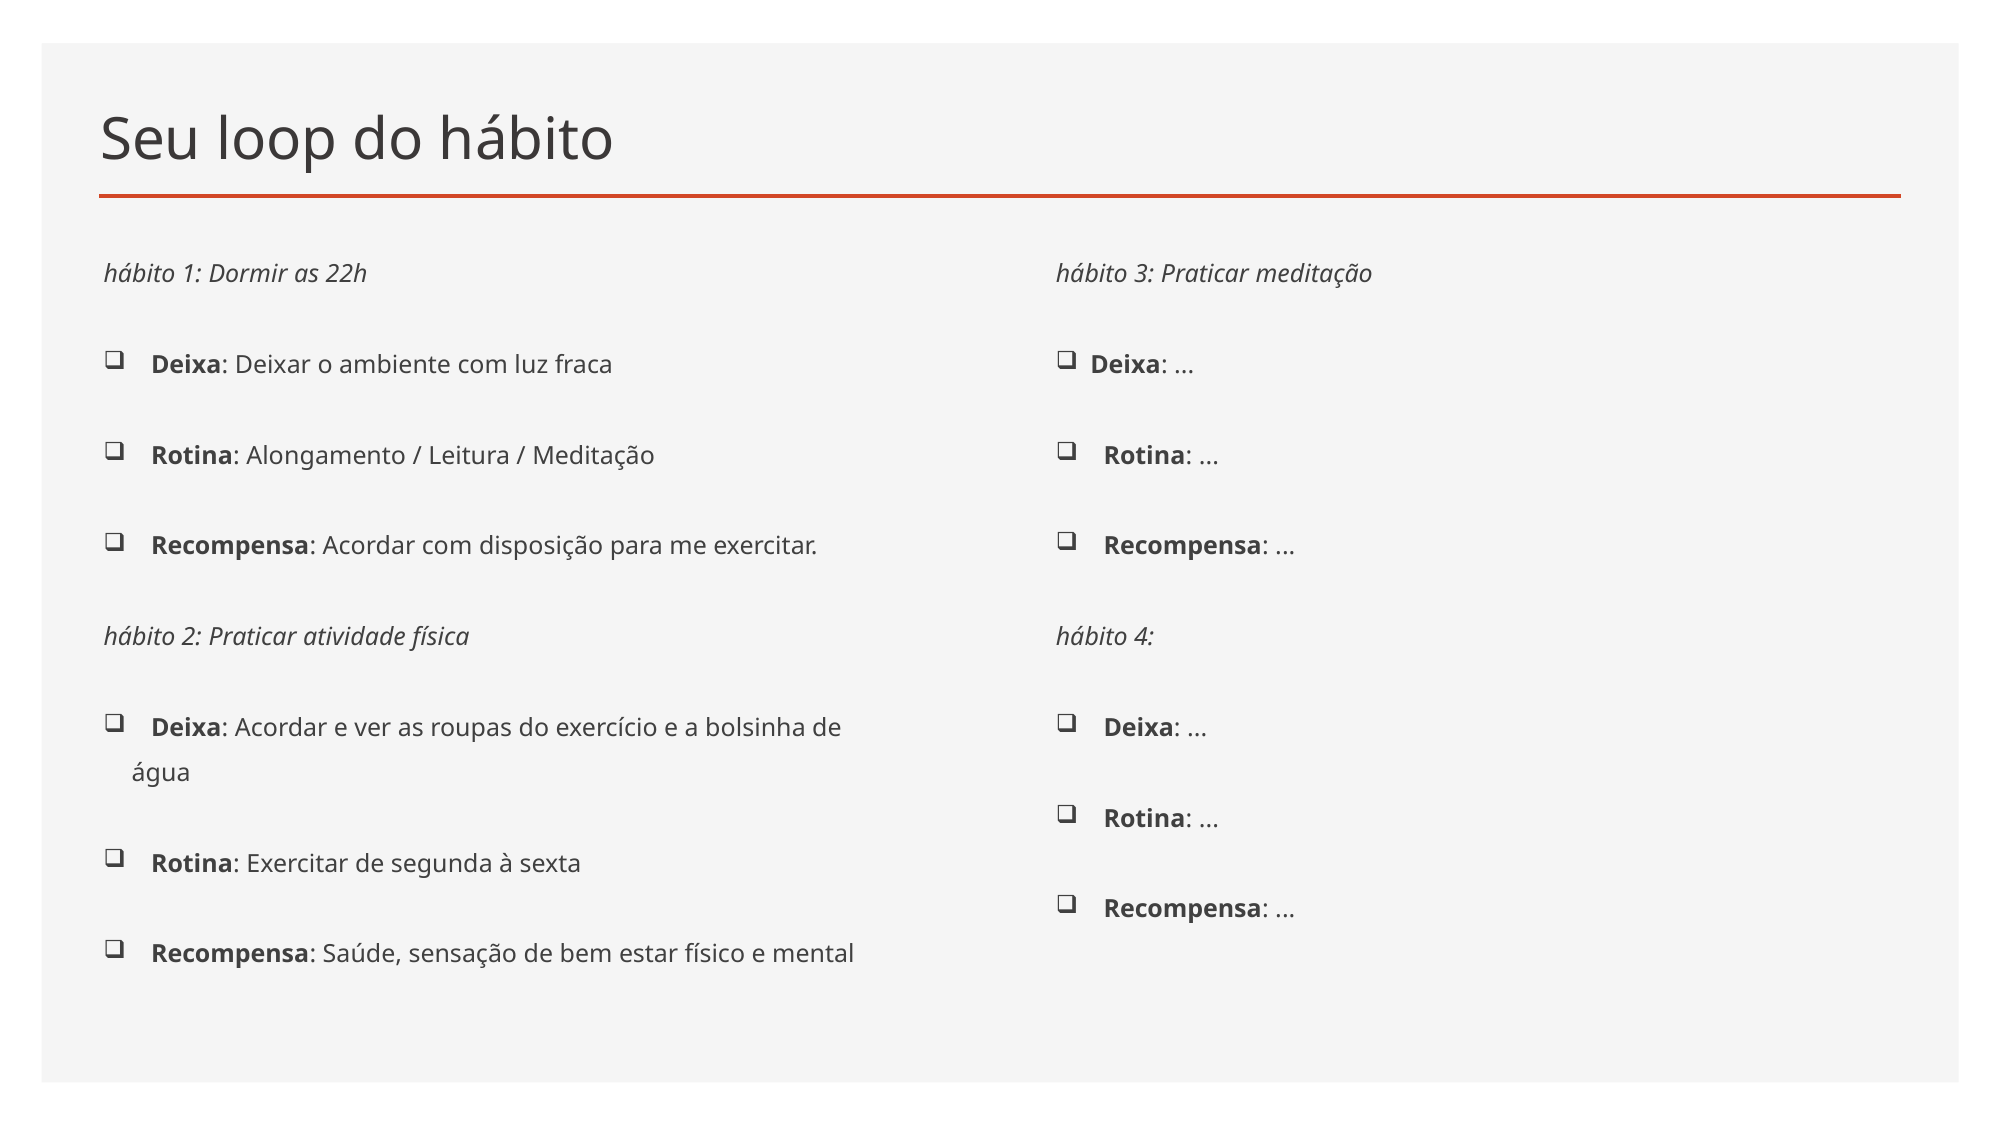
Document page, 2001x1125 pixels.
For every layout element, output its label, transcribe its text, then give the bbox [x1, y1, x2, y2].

text_box hábito 3: Praticar meditação Deixa: ... Rotina: ... Recompensa: ... hábito 4: Deixa: ... Rotina: ... Recompensa: ... [1040, 235, 1867, 1065]
title Seu loop do hábito [85, 73, 1214, 179]
list hábito 1: Dormir as 22h Deixa: Deixar o ambiente com luz fraca Rotina: Alongamento / Leitura / Meditação Recompensa: Acordar com disposição para me exercitar. hábito 2: Praticar atividade física Deixa: Acordar e ver as roupas do exercício e a bolsinha de água Rotina: Exercitar de segunda à sexta Recompensa: Saúde, sensação de bem estar físico e mental [88, 235, 915, 1065]
